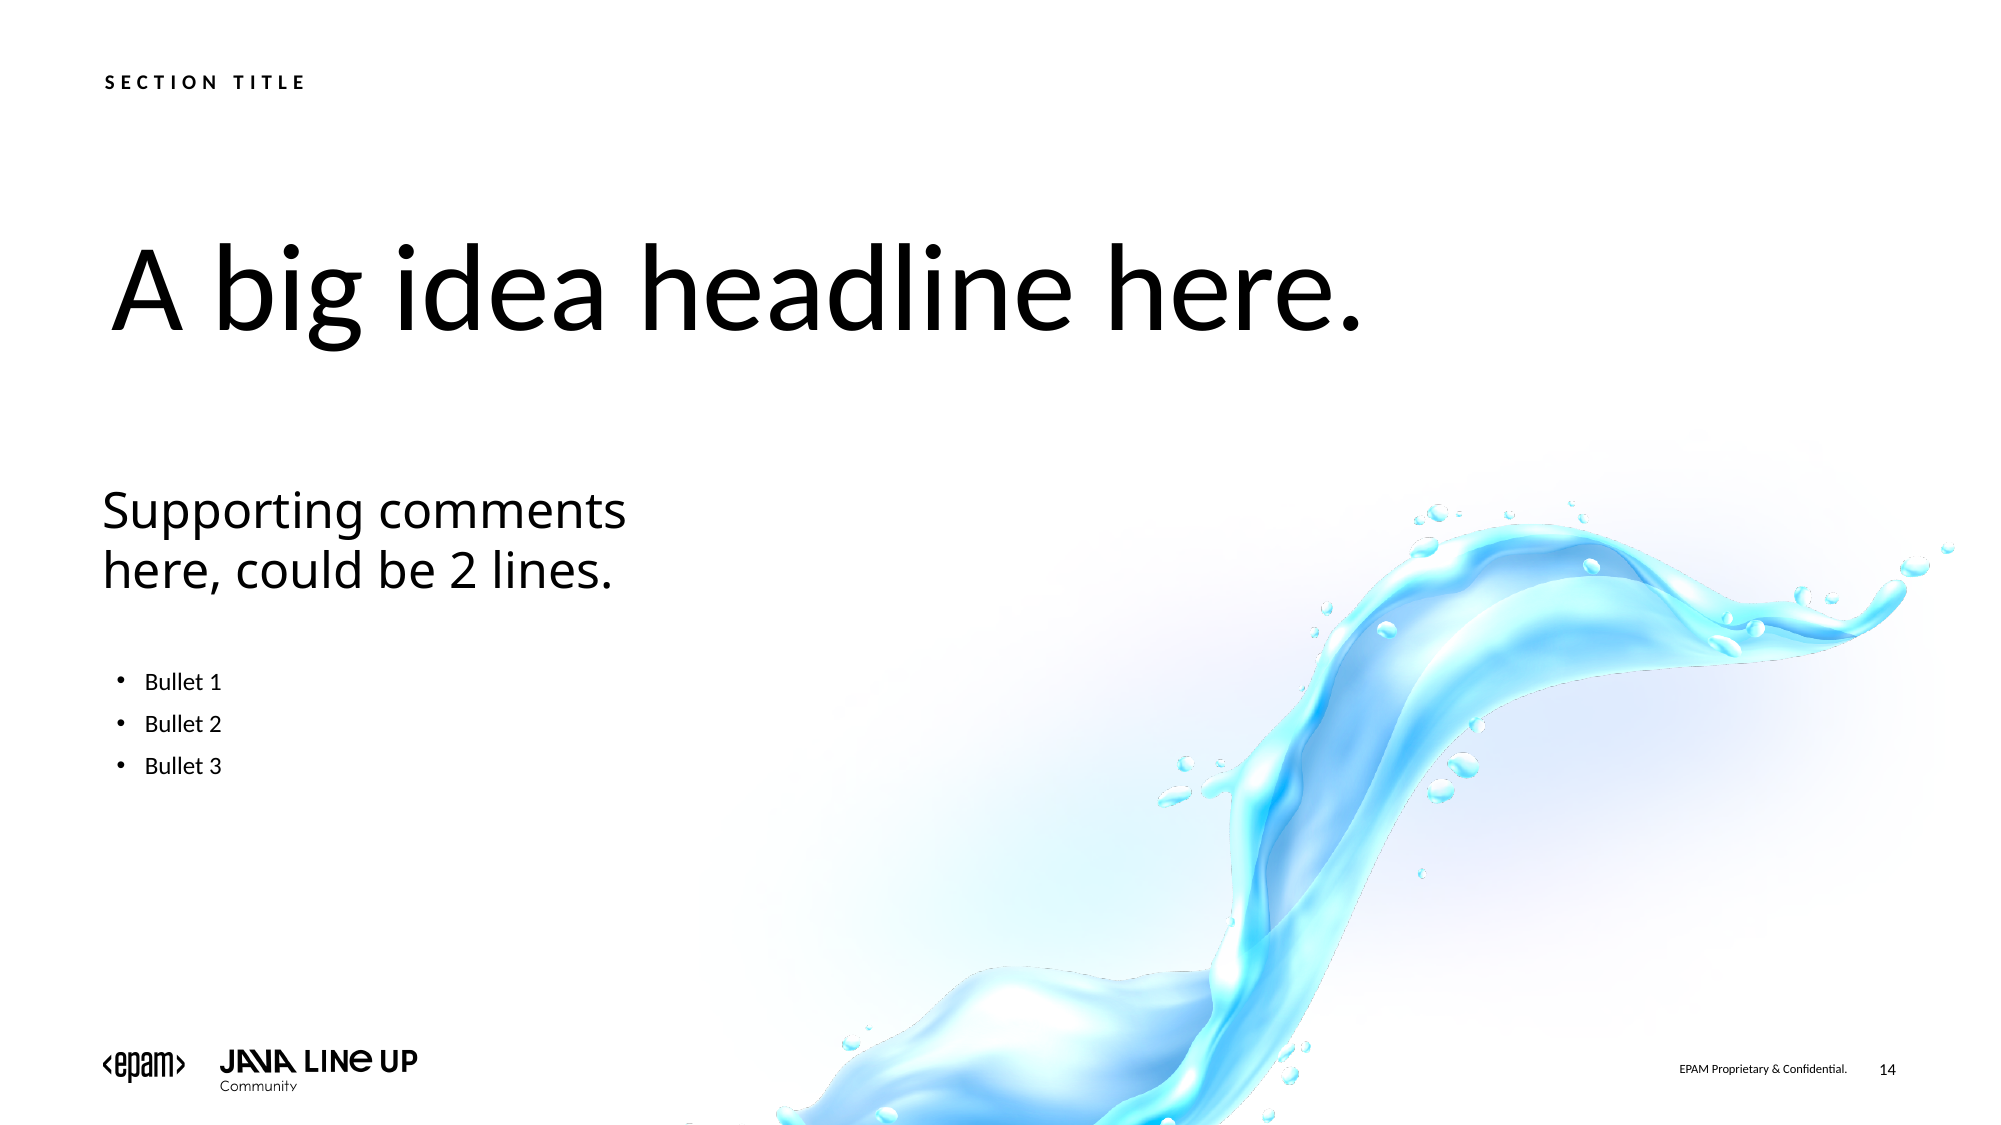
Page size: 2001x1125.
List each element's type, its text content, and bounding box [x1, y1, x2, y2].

text_box A big idea headline here. [111, 205, 1558, 356]
picture [0, 0, 2001, 1125]
text_box Bullet 1 Bullet 2 Bullet 3 [101, 641, 610, 804]
text_box Supporting comments here, could be 2 lines. [102, 478, 610, 599]
list SECTION TITLE [104, 68, 1896, 106]
